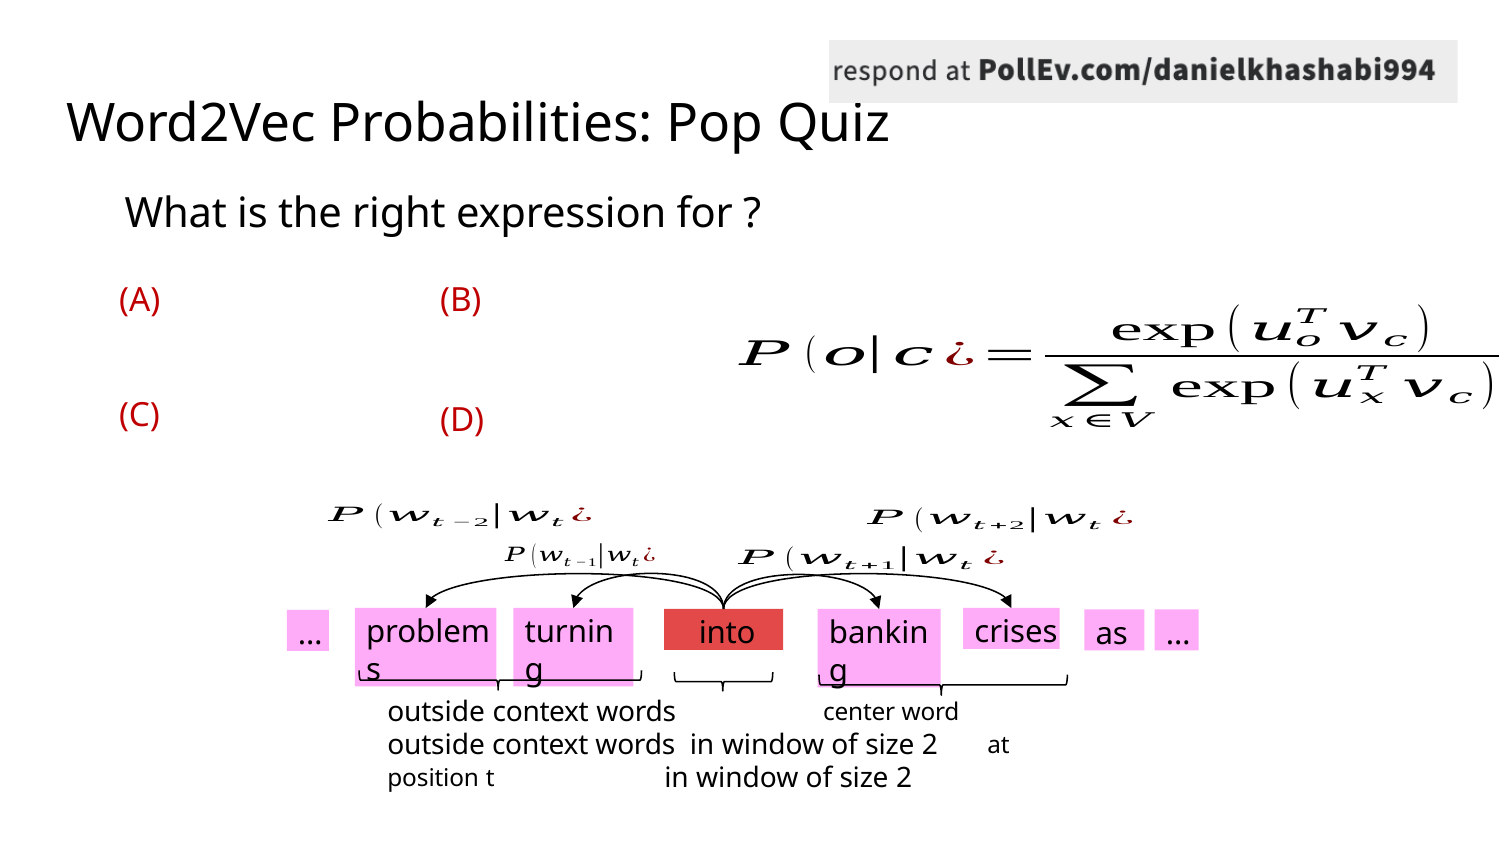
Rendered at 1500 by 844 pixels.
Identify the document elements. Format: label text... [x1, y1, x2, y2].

picture [828, 40, 1458, 104]
text_box … [1154, 609, 1199, 651]
title Word2Vec Probabilities: Pop Quiz [51, 72, 1449, 167]
text_box crises [963, 607, 1060, 649]
text_box turning [513, 681, 568, 687]
text_box as [1084, 609, 1145, 651]
text_box into [664, 608, 784, 650]
text_box turning [580, 607, 634, 670]
text_box banking [873, 608, 941, 674]
text_box banking [817, 608, 861, 688]
text_box problems [354, 607, 497, 687]
text_box … [286, 609, 329, 651]
text_box outside context words center word outside context words in window of size 2 at position t in window of size 2 [385, 693, 1077, 796]
text_box [818, 674, 861, 685]
text_box [873, 674, 1068, 693]
text_box turning [580, 681, 634, 687]
text_box [580, 670, 642, 681]
text_box [674, 672, 773, 691]
text_box [359, 670, 568, 691]
text_box turning [513, 607, 568, 670]
